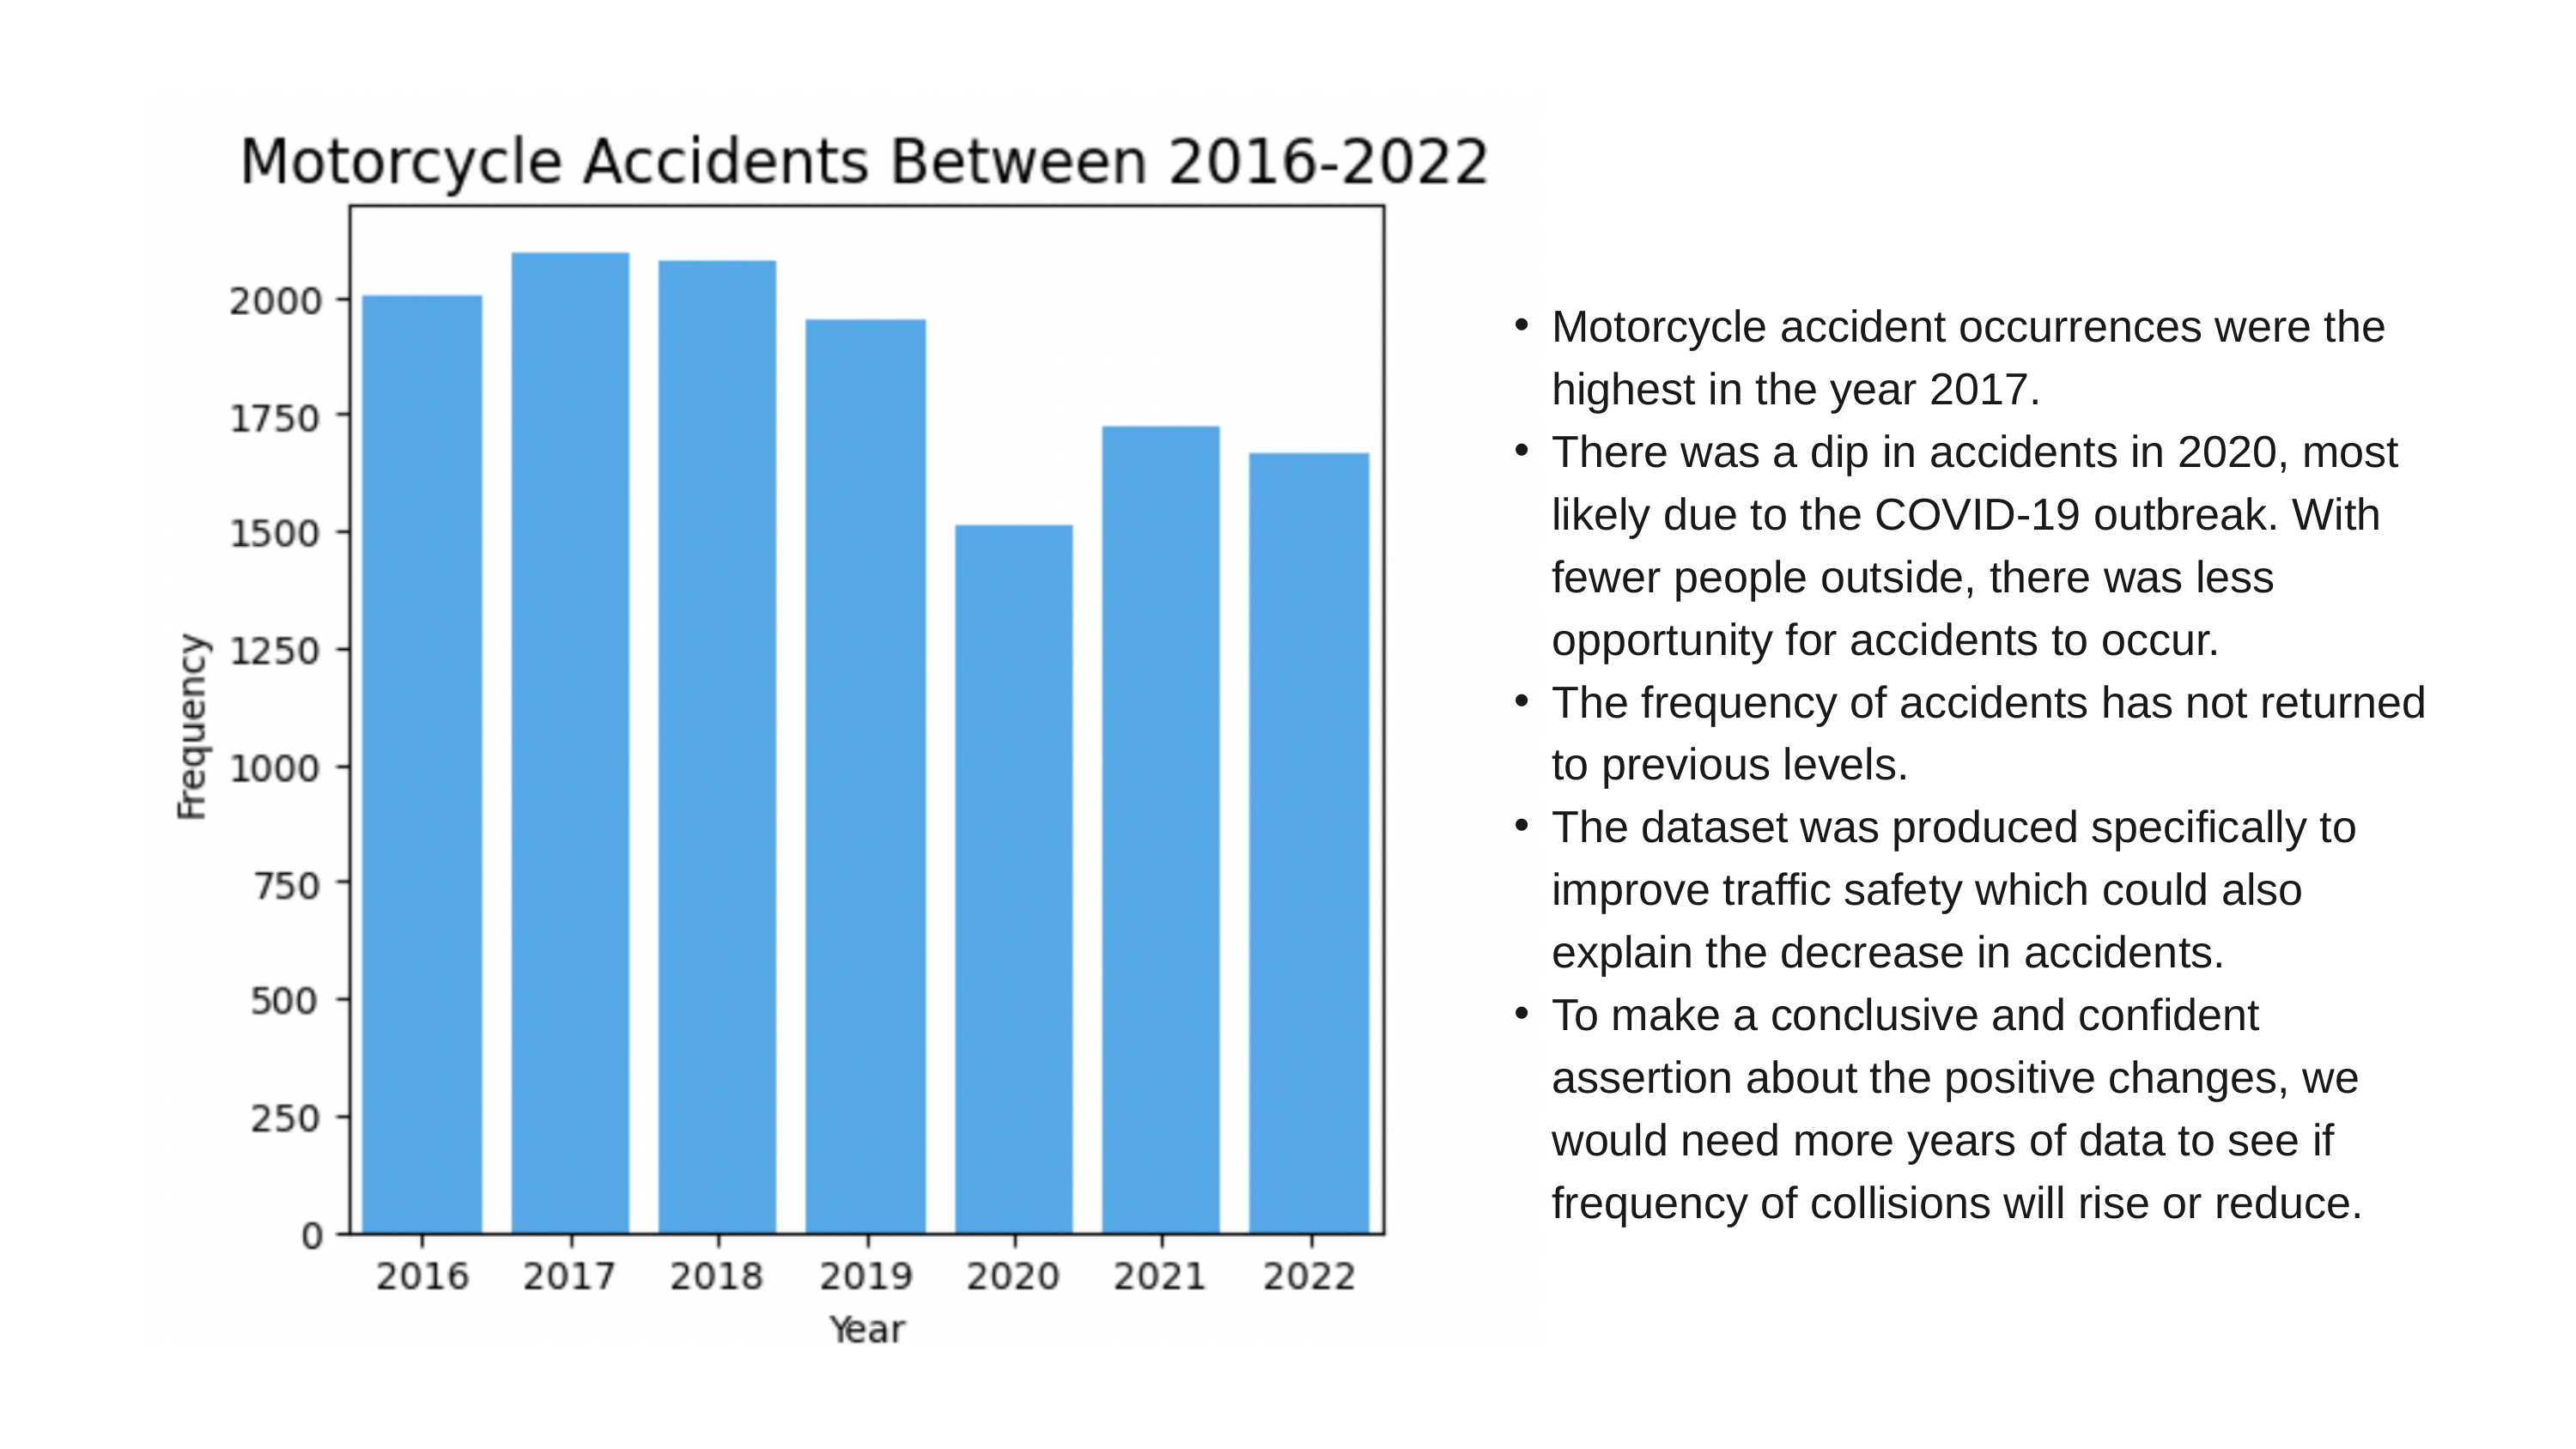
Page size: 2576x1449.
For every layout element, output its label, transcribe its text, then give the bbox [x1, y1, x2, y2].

text_box [144, 95, 1540, 1345]
text_box Motorcycle accident occurrences were the highest in the year 2017. There was a dip in accidents in 2020, most likely due to the COVID-19 outbreak. With fewer people outside, there was less opportunity for accidents to occur. The frequency of accidents has not returned to previous levels. The dataset was produced specifically to improve traffic safety which could also explain the decrease in accidents. To make a conclusive and confident assertion about the positive changes, we would need more years of data to see if frequency of collisions will rise or reduce. [1475, 288, 2432, 1228]
